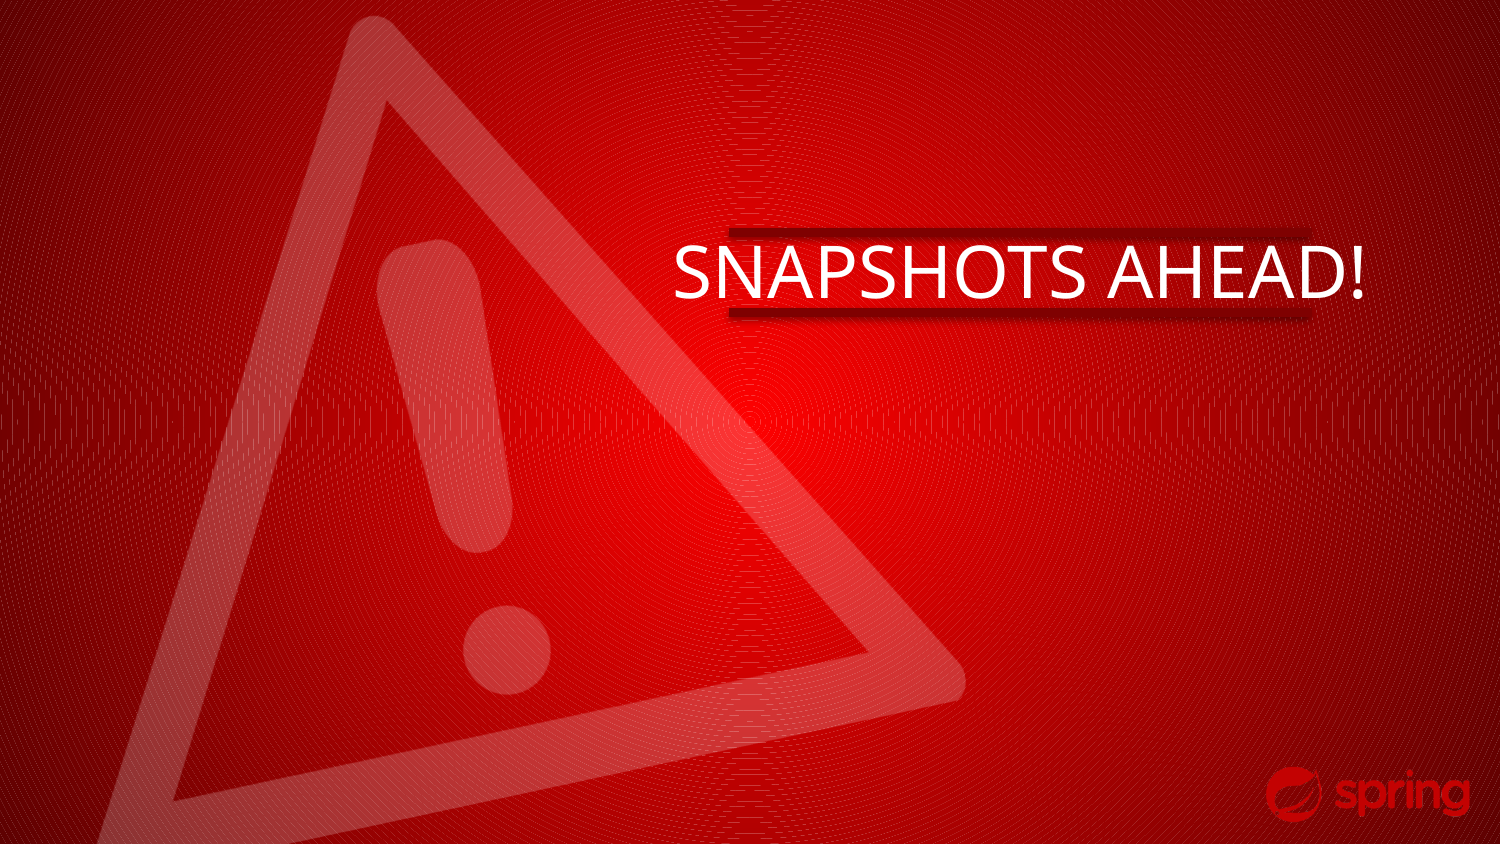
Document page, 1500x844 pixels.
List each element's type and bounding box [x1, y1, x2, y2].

picture [1264, 765, 1470, 823]
text_box [709, 217, 1331, 322]
picture [7, 0, 897, 844]
